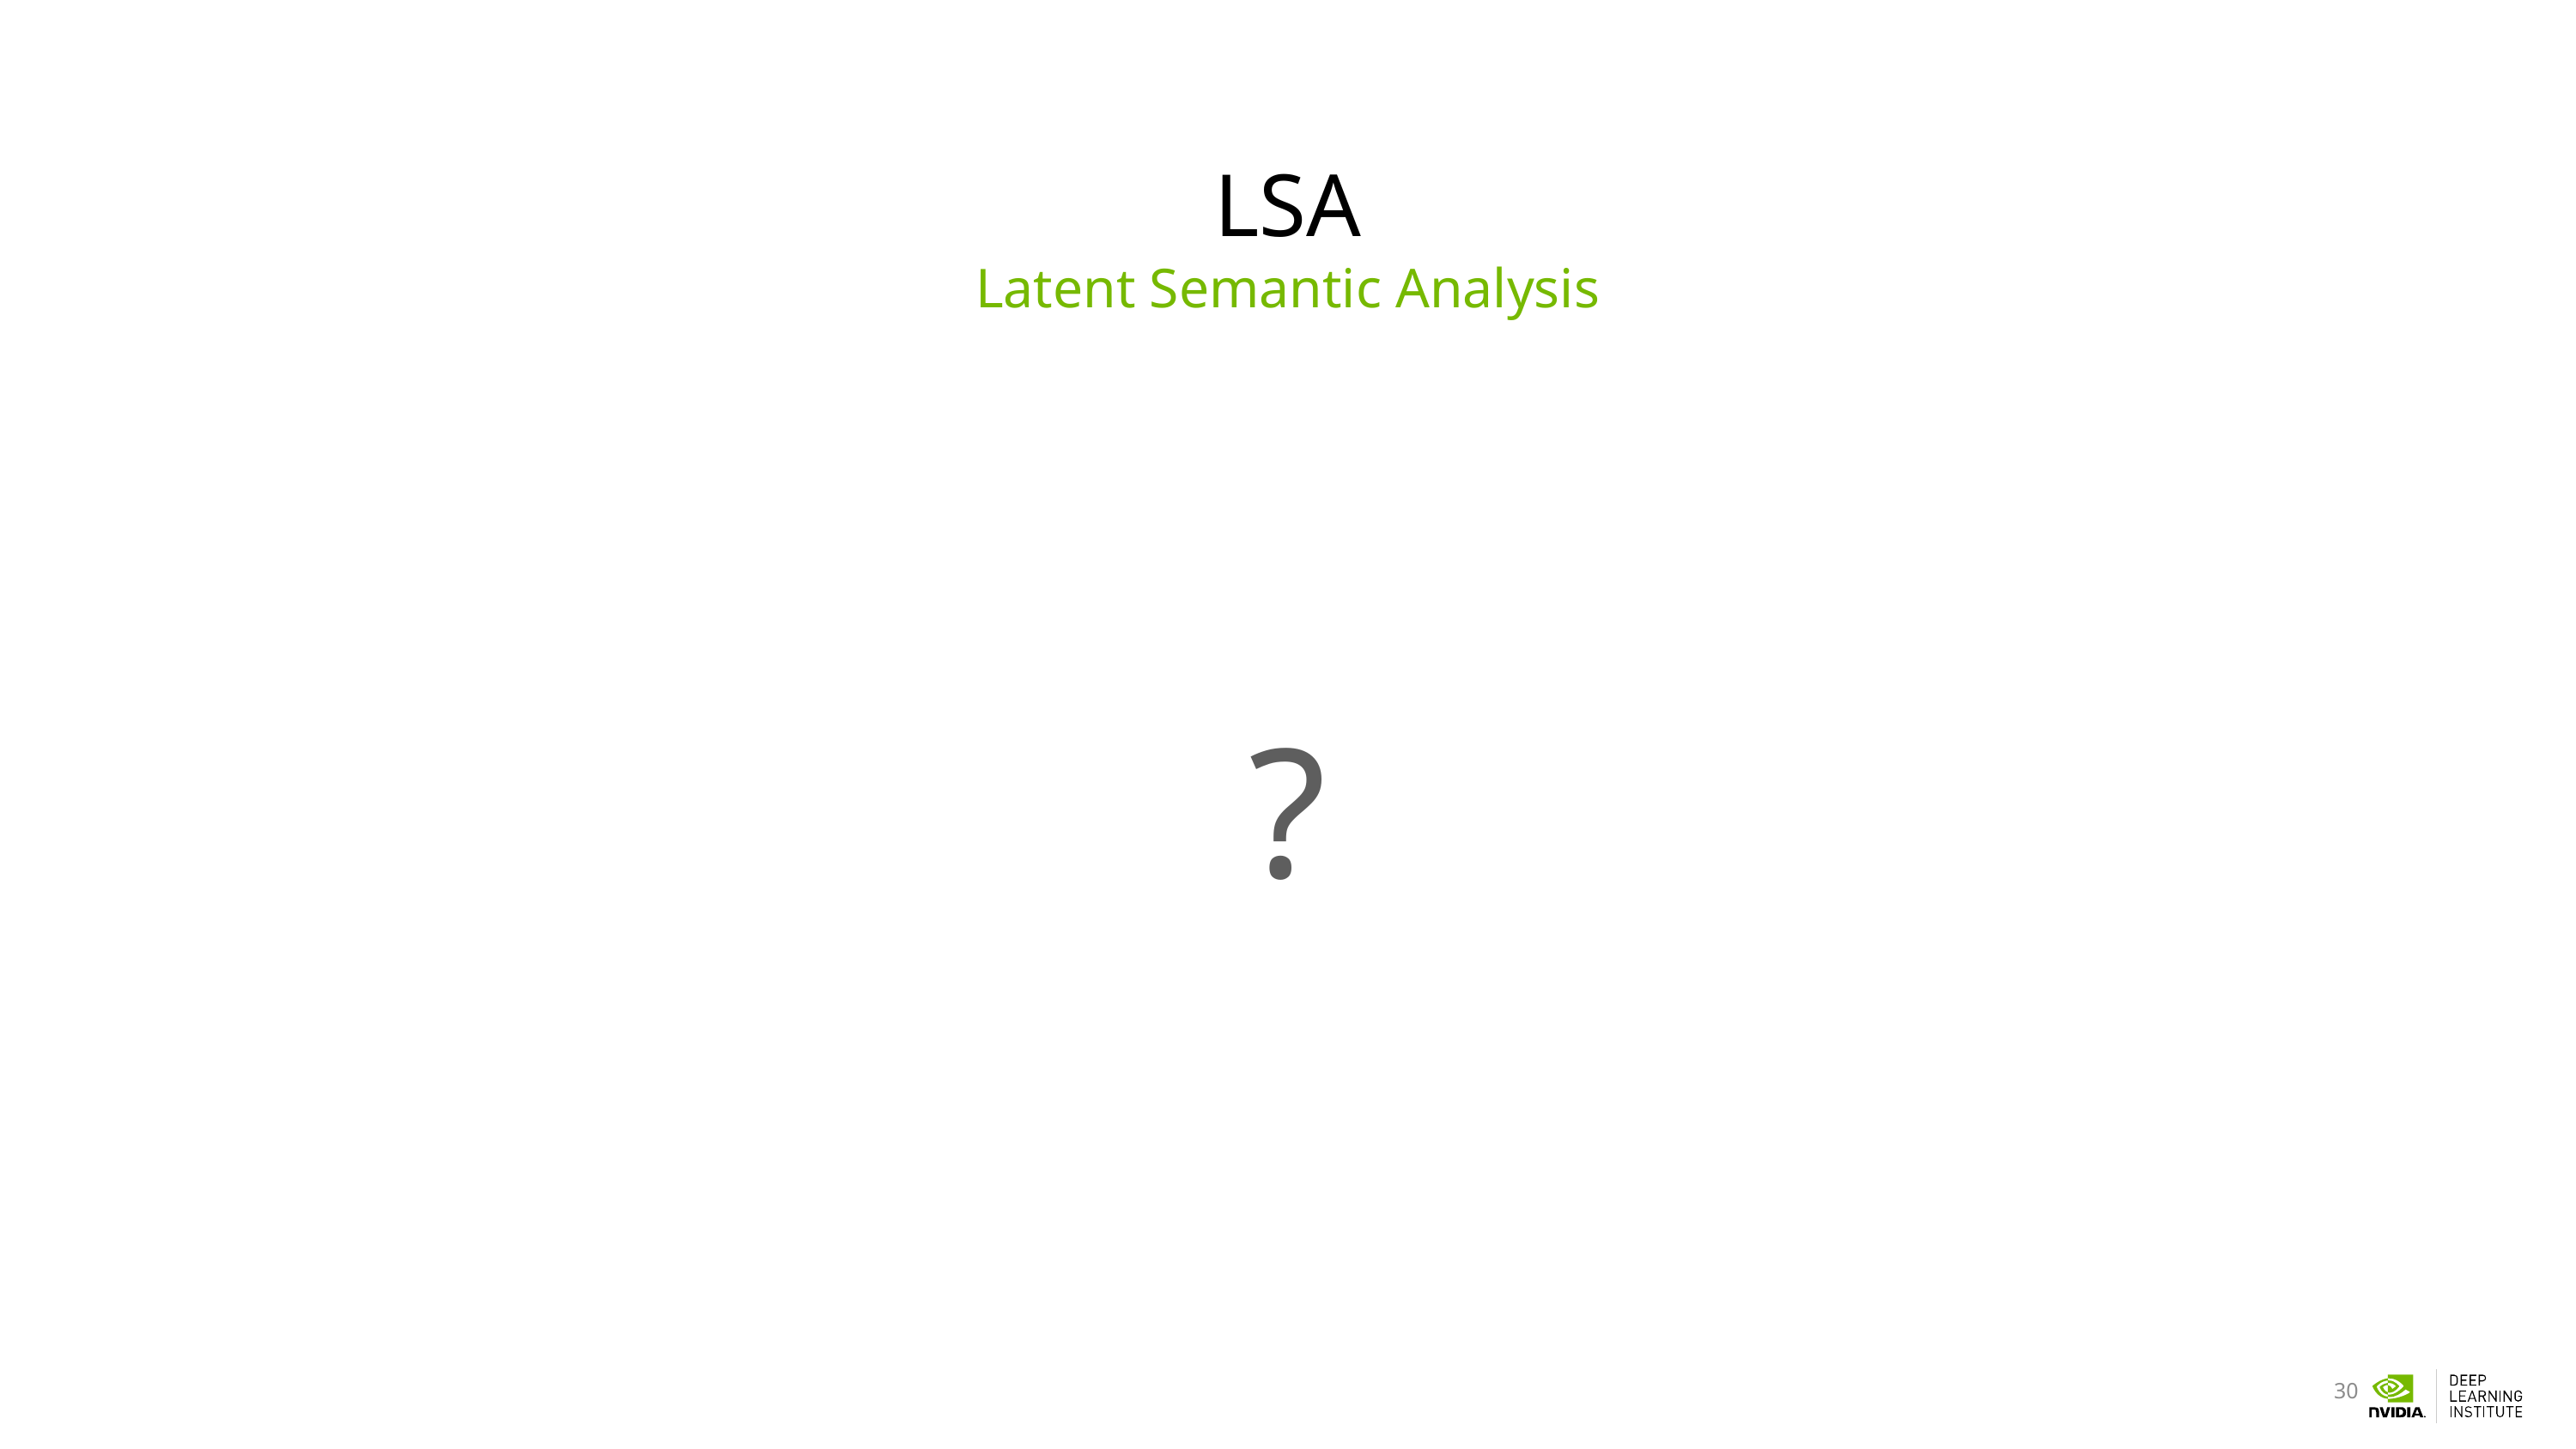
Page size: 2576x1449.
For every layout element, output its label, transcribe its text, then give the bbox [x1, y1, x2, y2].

title LSA [116, 122, 2459, 255]
list Latent Semantic Analysis [116, 255, 2459, 379]
list ? [119, 493, 2457, 1147]
